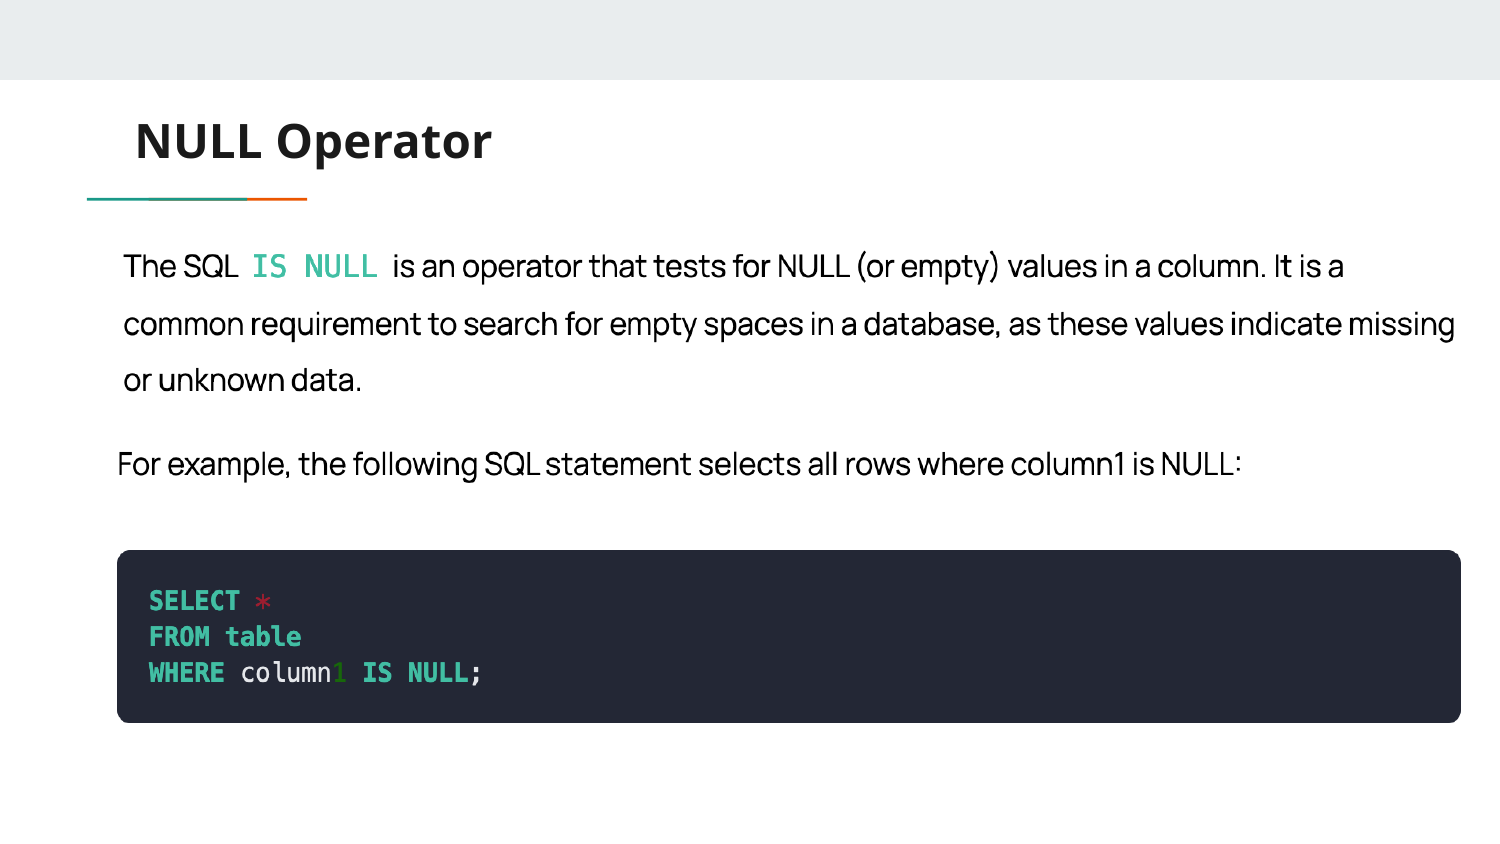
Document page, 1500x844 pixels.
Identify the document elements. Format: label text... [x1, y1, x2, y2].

title NULL Operator [119, 96, 1381, 184]
picture [90, 429, 1500, 762]
picture [90, 229, 1500, 423]
